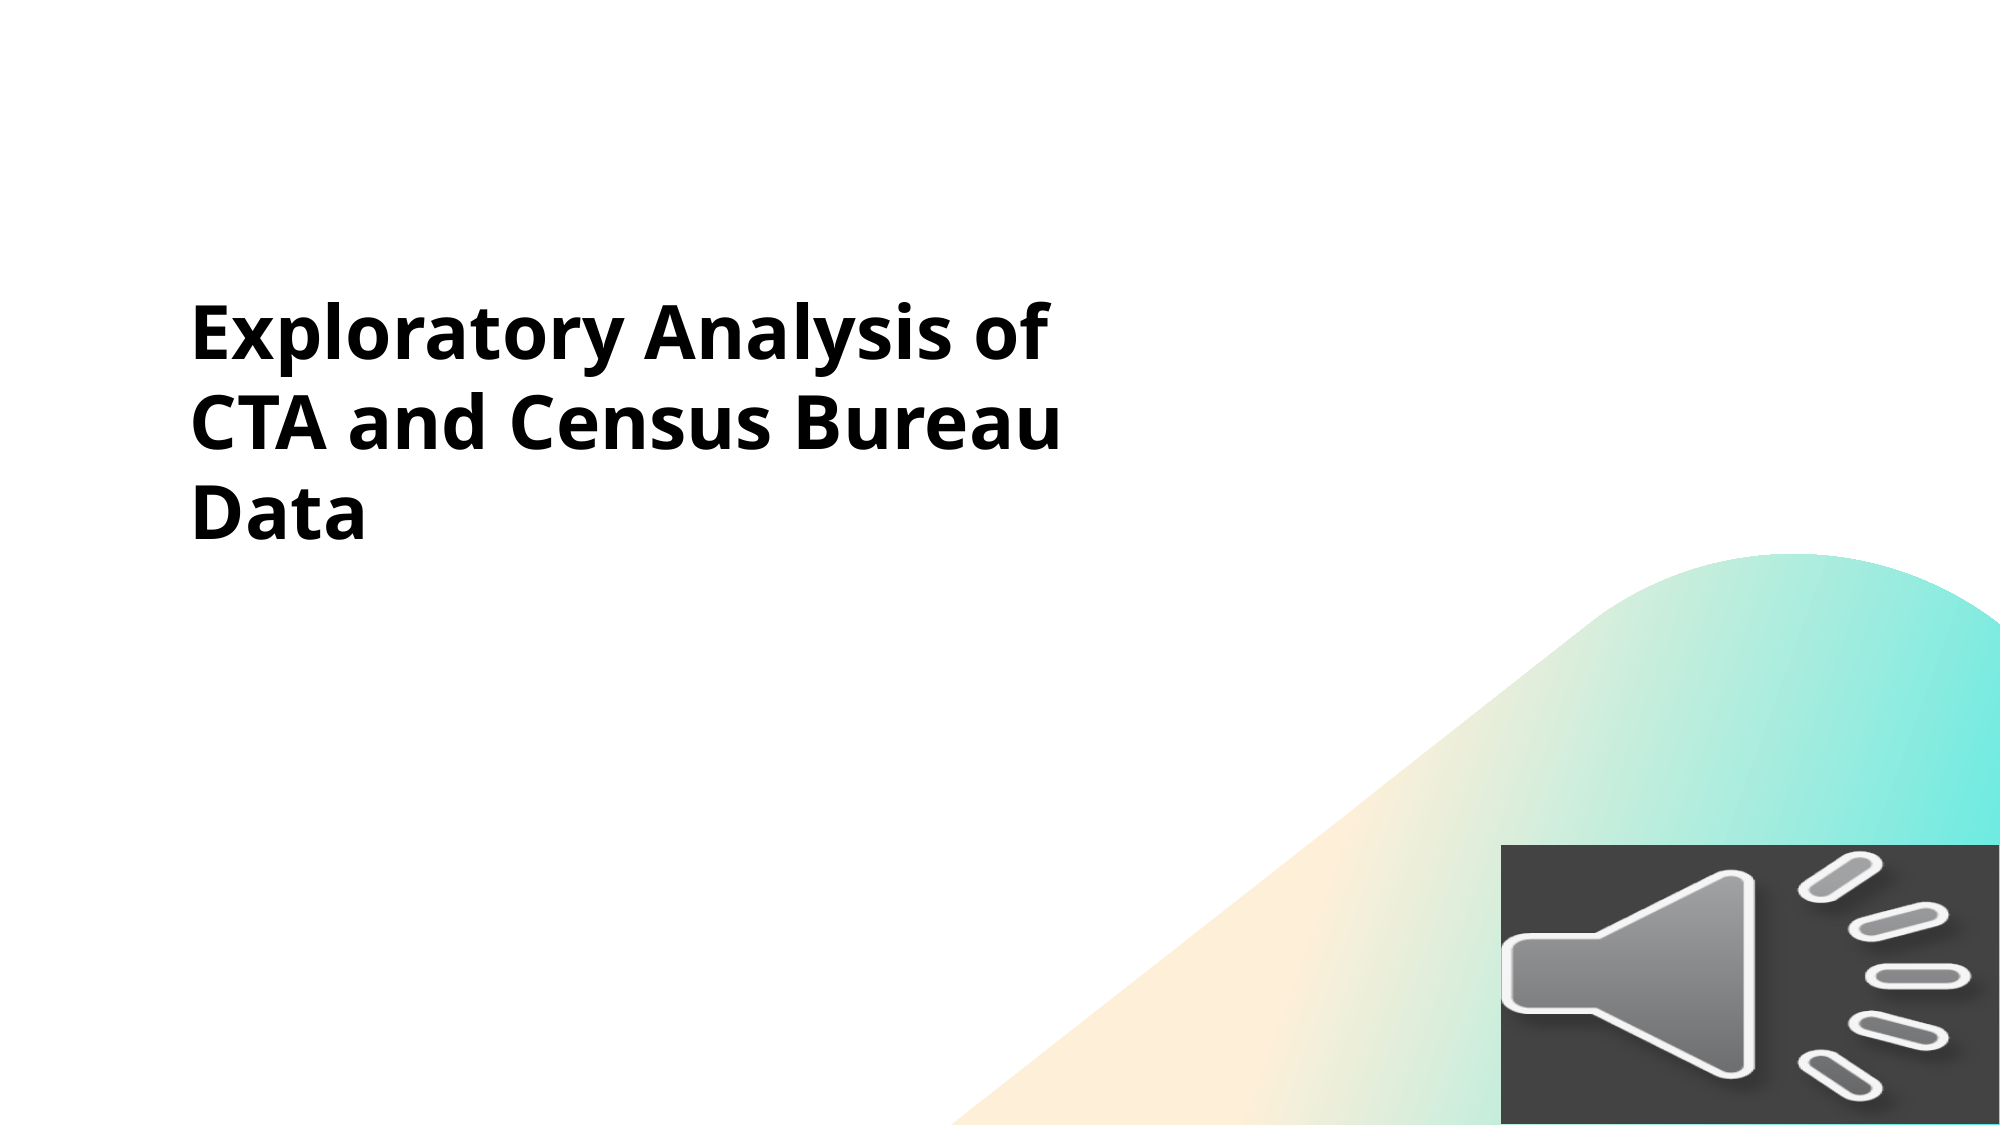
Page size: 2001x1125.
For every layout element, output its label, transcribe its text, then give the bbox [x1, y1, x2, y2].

title Exploratory Analysis of CTA and Census Bureau Data [174, 184, 1194, 563]
picture [1499, 843, 2000, 1125]
